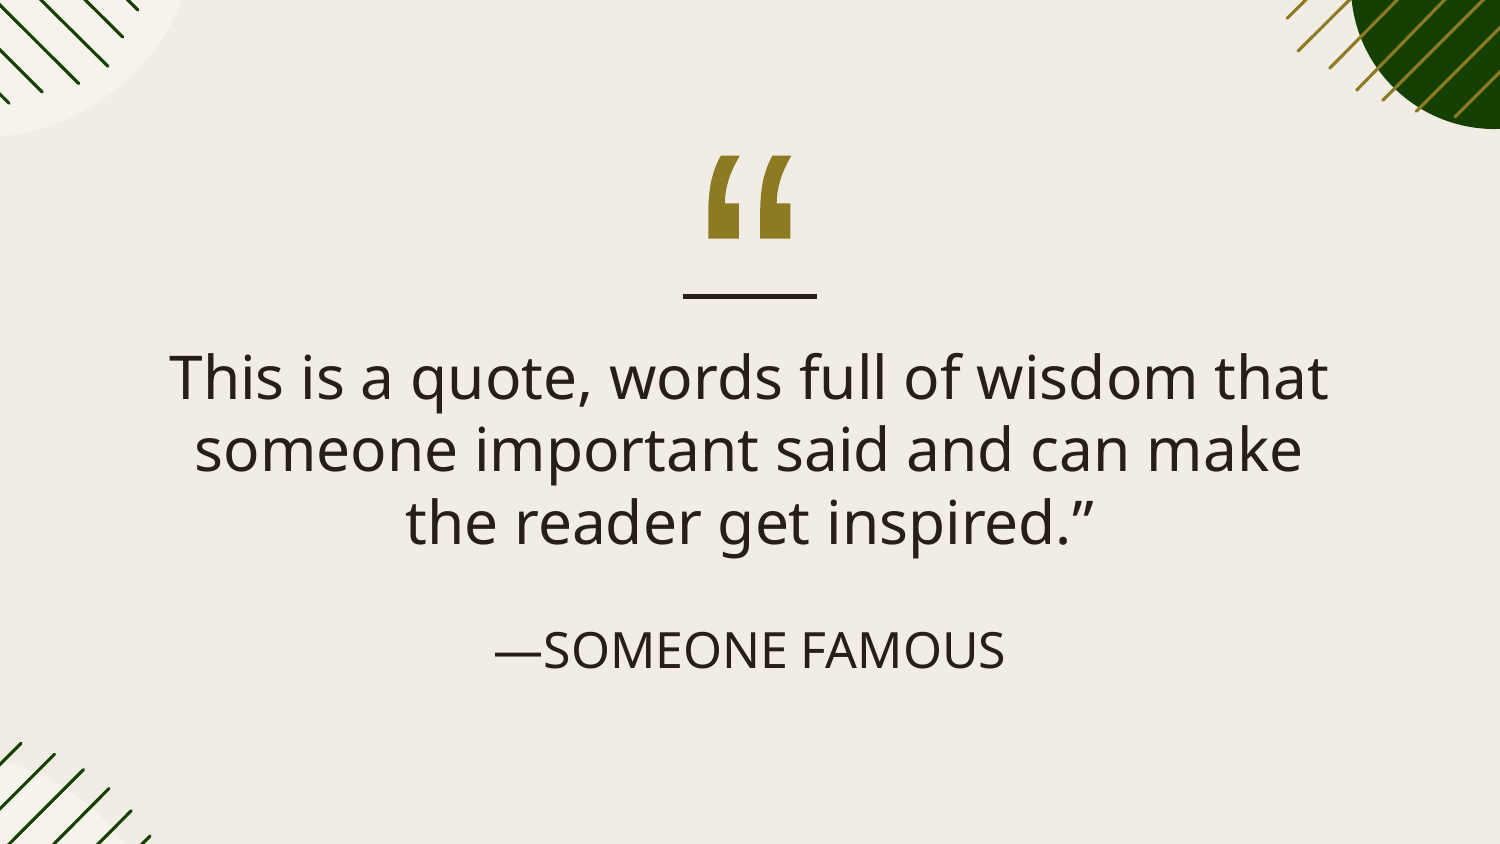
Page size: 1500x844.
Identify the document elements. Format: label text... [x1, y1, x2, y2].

title —SOMEONE FAMOUS [128, 604, 1372, 705]
subtitle This is a quote, words full of wisdom that someone important said and can make the reader get inspired.” [128, 323, 1372, 572]
